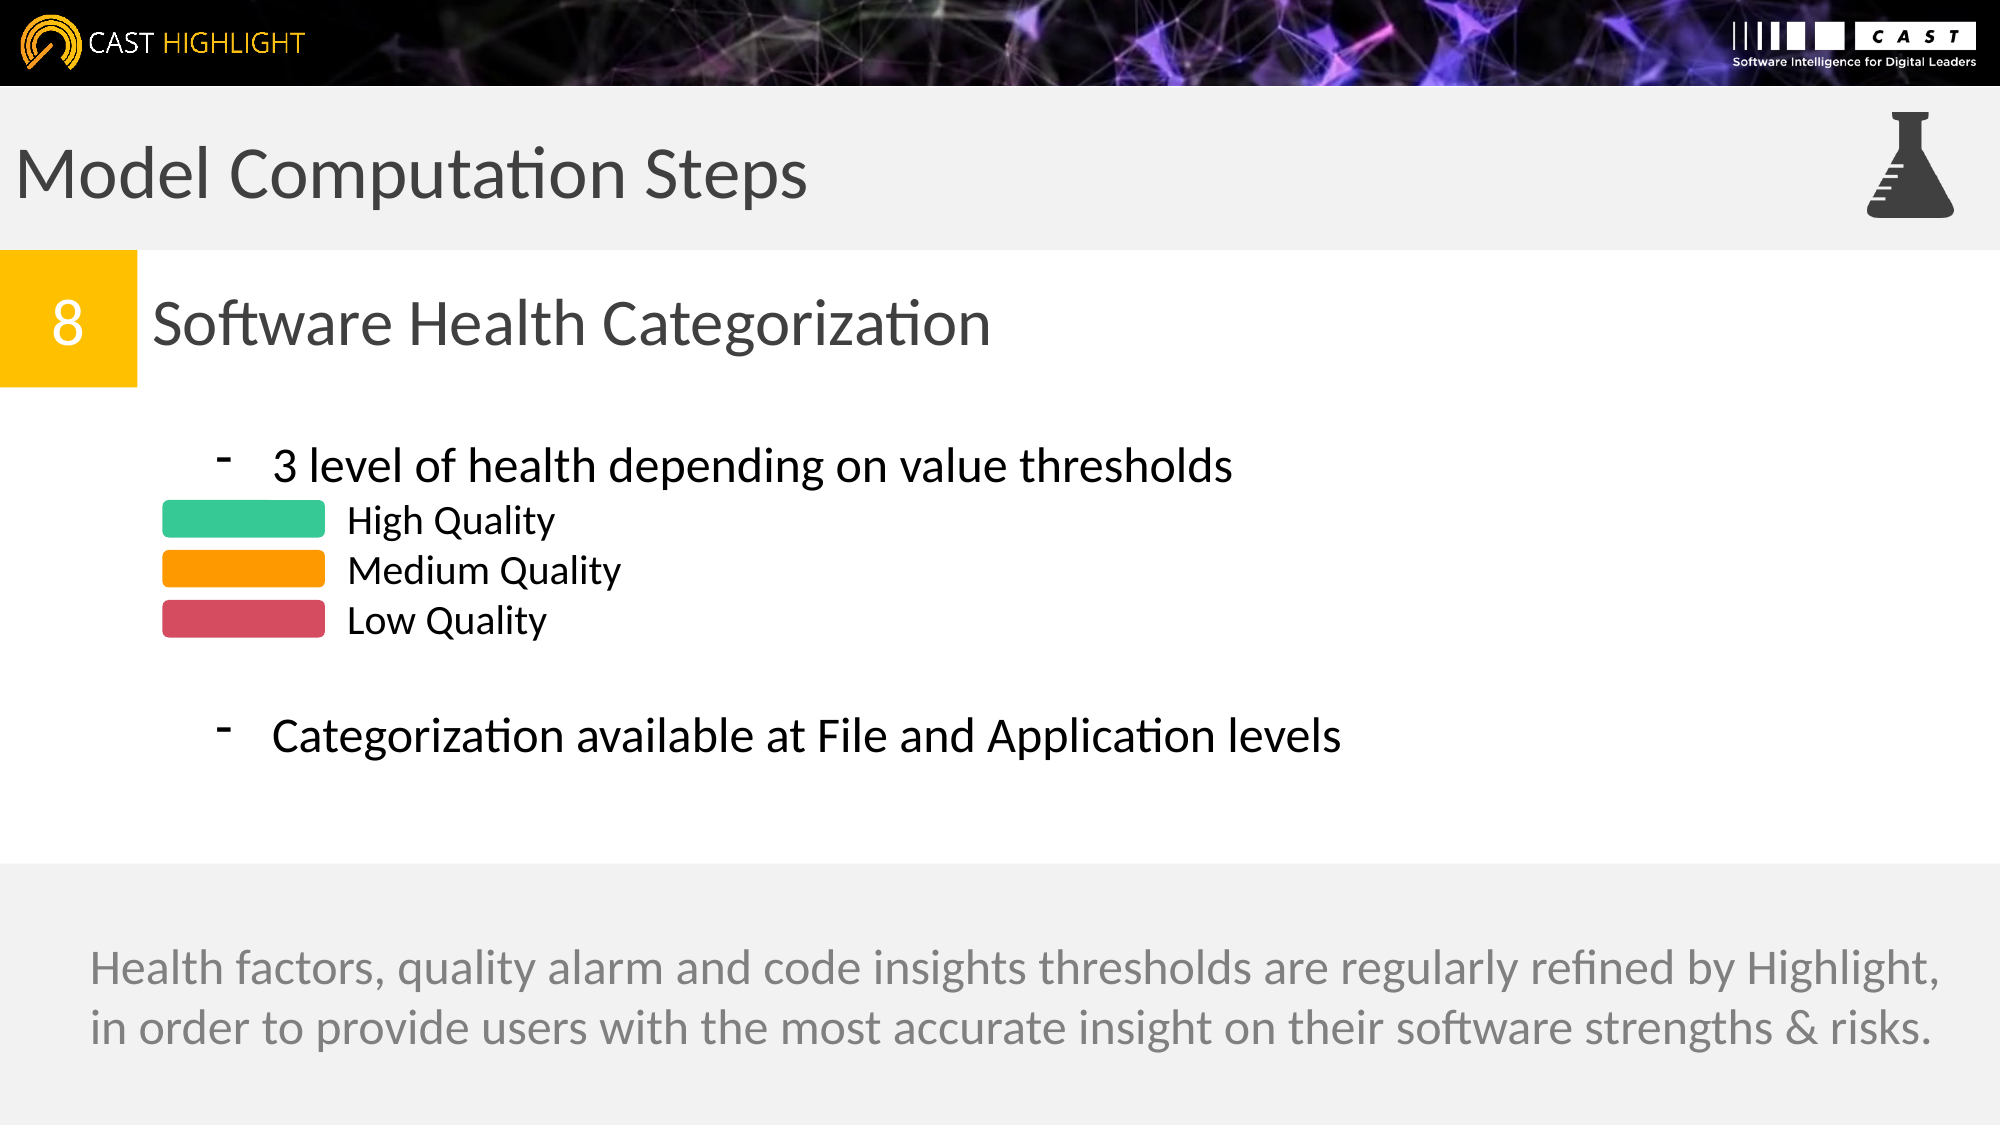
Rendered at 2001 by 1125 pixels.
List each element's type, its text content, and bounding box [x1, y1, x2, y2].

text_box [160, 497, 328, 540]
picture [0, 0, 2000, 85]
text_box 3 level of health depending on value thresholds High Quality Medium Quality Low Quality Categorization available at File and Application levels [200, 425, 1500, 770]
text_box 8 [0, 252, 135, 389]
text_box [160, 547, 328, 590]
text_box Health factors, quality alarm and code insights thresholds are regularly refined by Highlight, in order to provide users with the most accurate insight on their software strengths & risks. [0, 862, 2000, 1125]
text_box [160, 597, 328, 640]
text_box Software Health Categorization [135, 252, 1502, 389]
picture [1856, 112, 1963, 219]
text_box Model Computation Steps [0, 85, 2000, 252]
